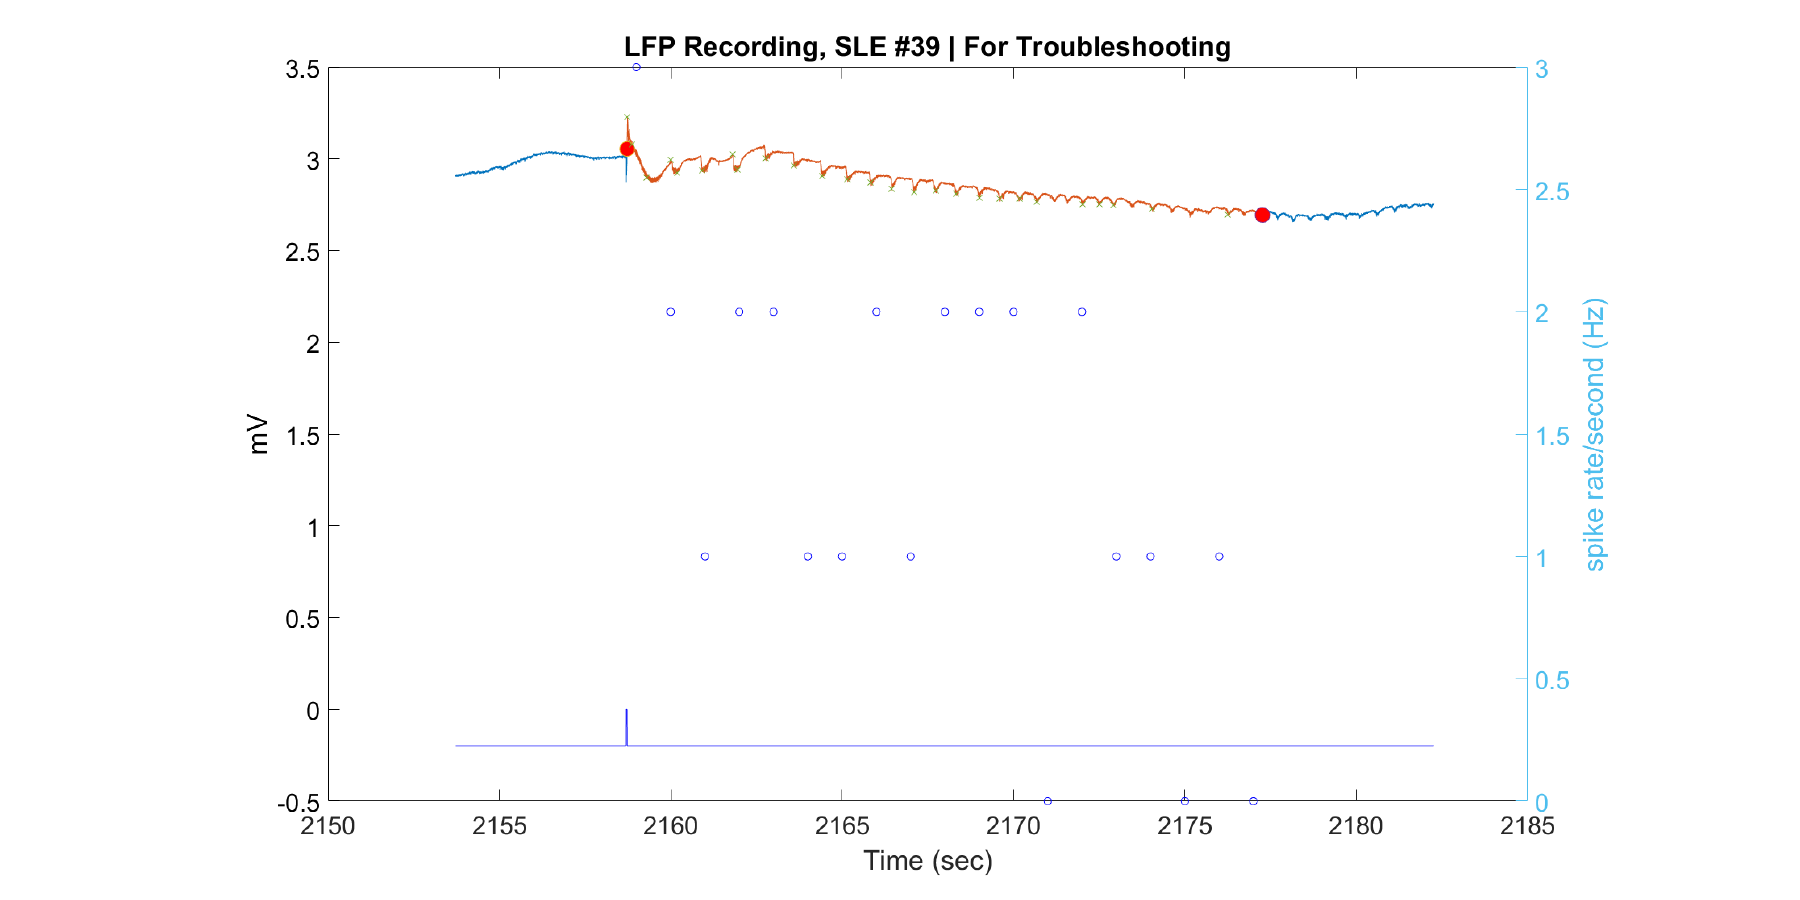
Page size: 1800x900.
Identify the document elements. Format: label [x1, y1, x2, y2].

picture [126, 0, 1674, 900]
